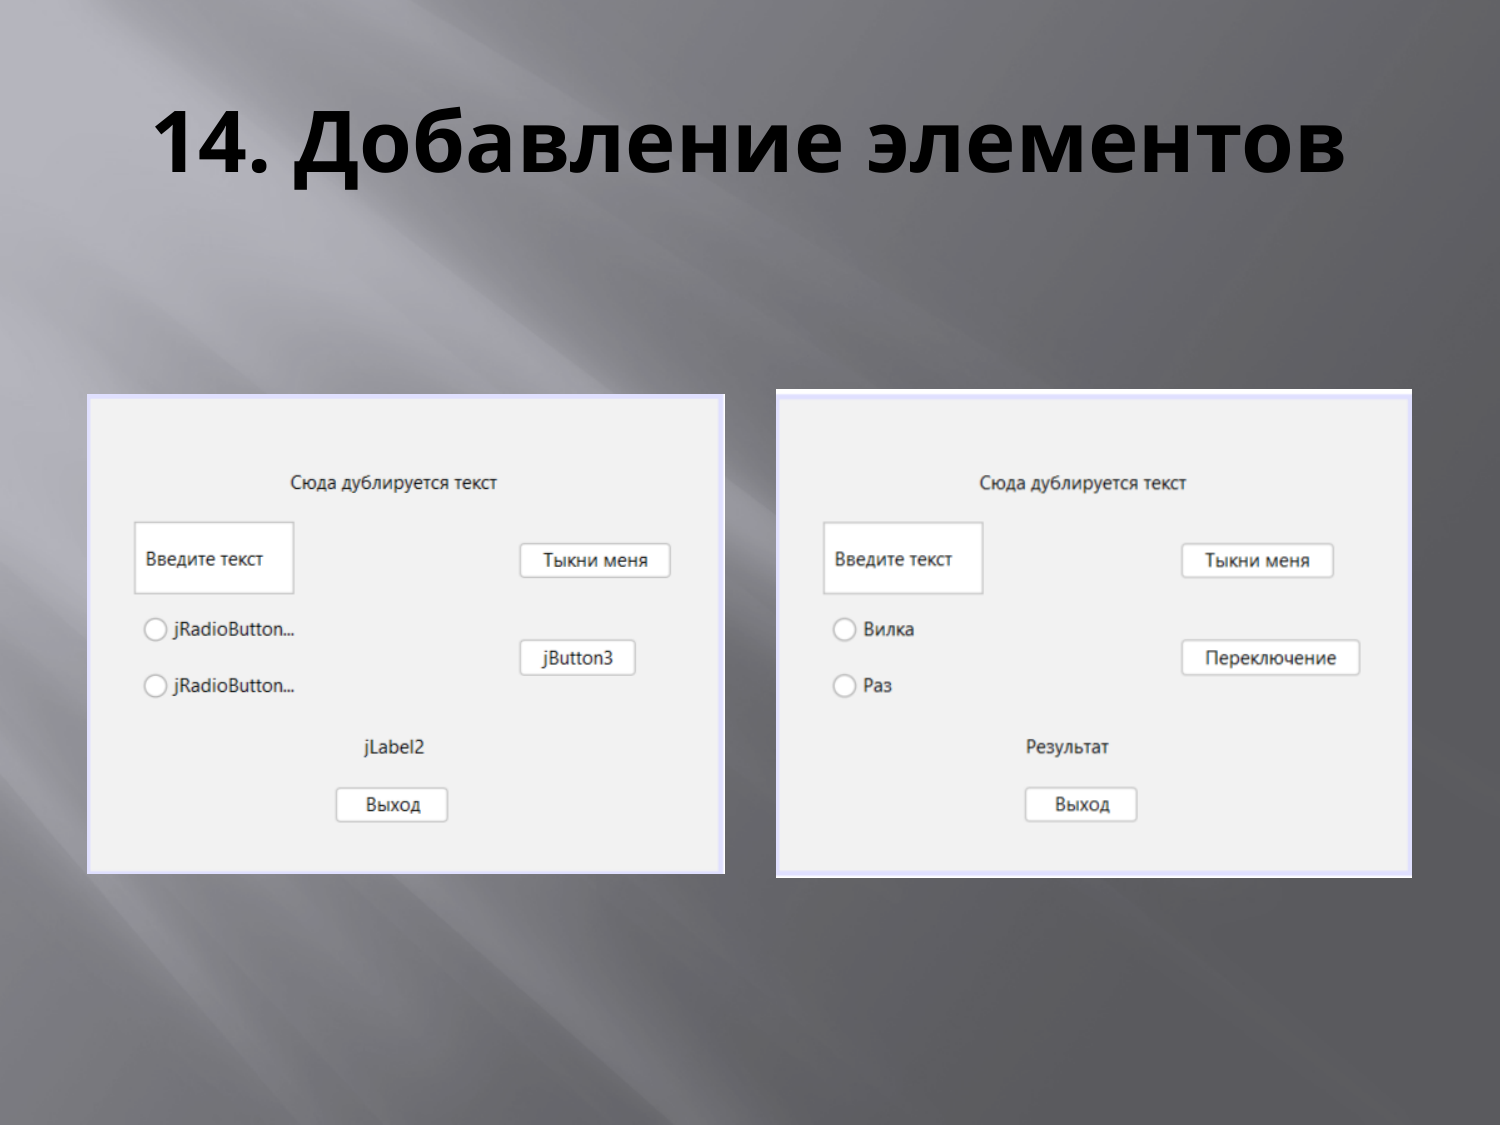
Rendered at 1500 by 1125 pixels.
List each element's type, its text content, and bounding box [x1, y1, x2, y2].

title 14. Добавление элементов [75, 45, 1425, 233]
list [87, 394, 726, 874]
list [776, 389, 1412, 879]
